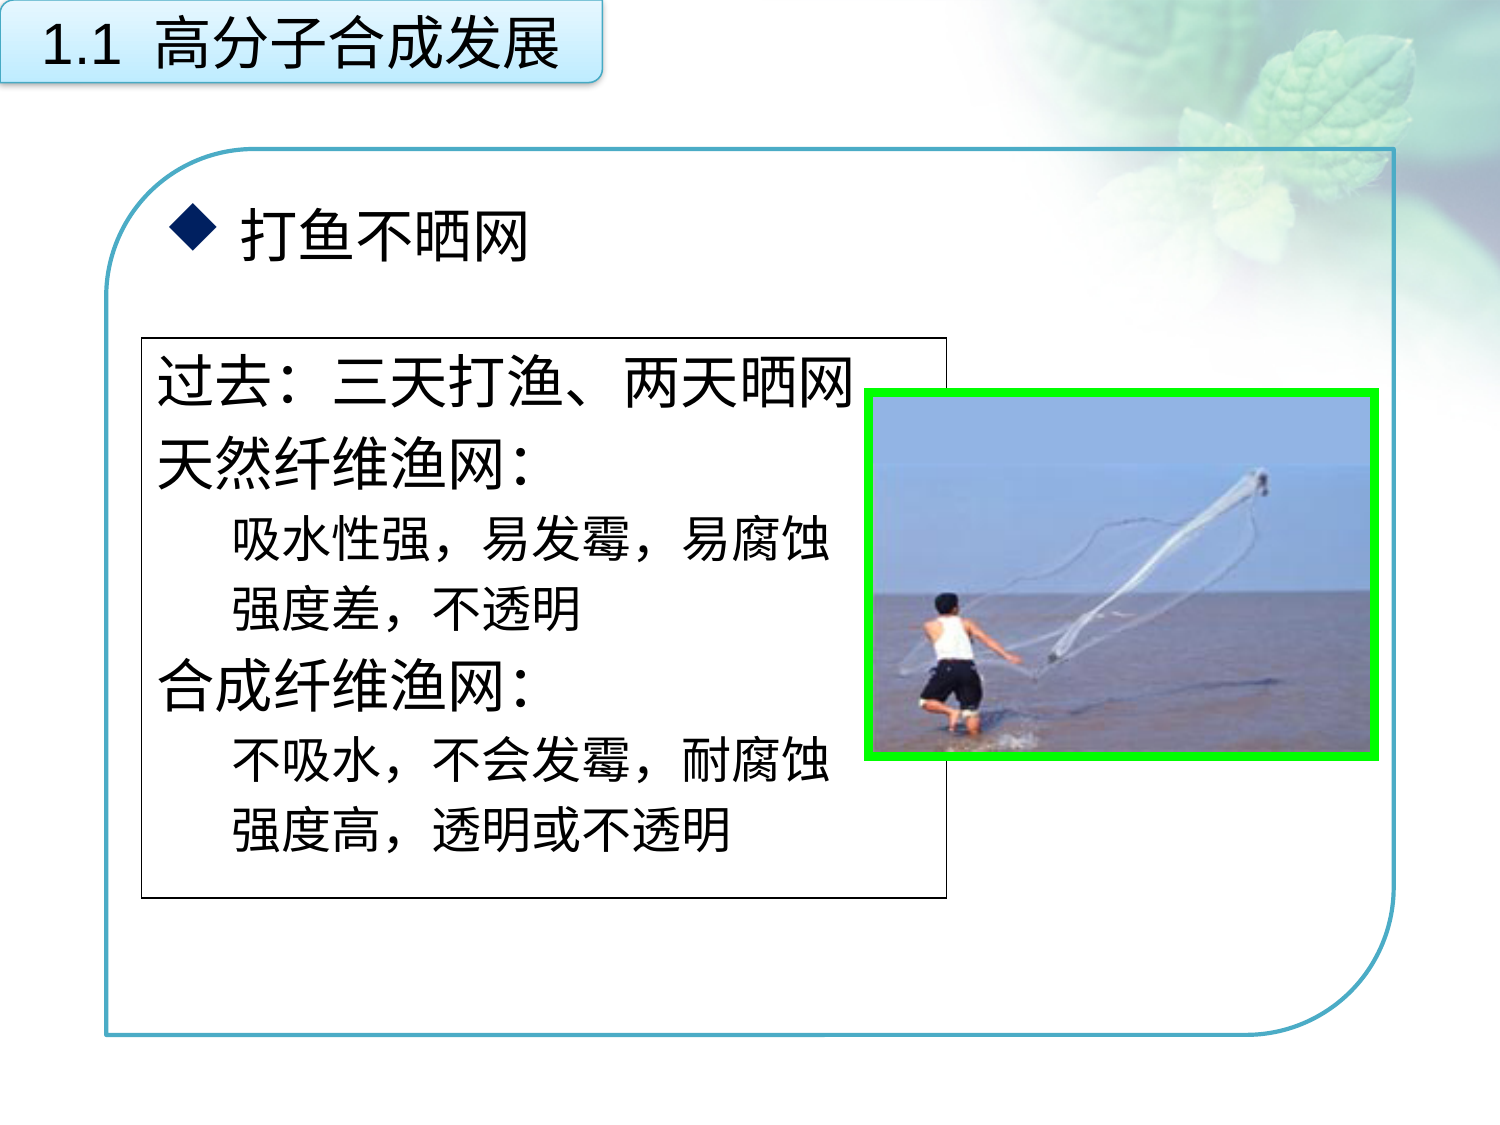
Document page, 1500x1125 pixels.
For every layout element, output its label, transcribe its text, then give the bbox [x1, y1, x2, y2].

text_box 过去：三天打渔、两天晒网 天然纤维渔网： 吸水性强，易发霉，易腐蚀 强度差，不透明 合成纤维渔网： 不吸水，不会发霉，耐腐蚀 强度高，透明或不透明 [141, 338, 947, 898]
text_box 打鱼不晒网 [104, 146, 1396, 1038]
picture [0, 0, 1500, 1125]
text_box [873, 396, 1370, 752]
text_box 1.1 高分子合成发展 [0, 0, 604, 84]
